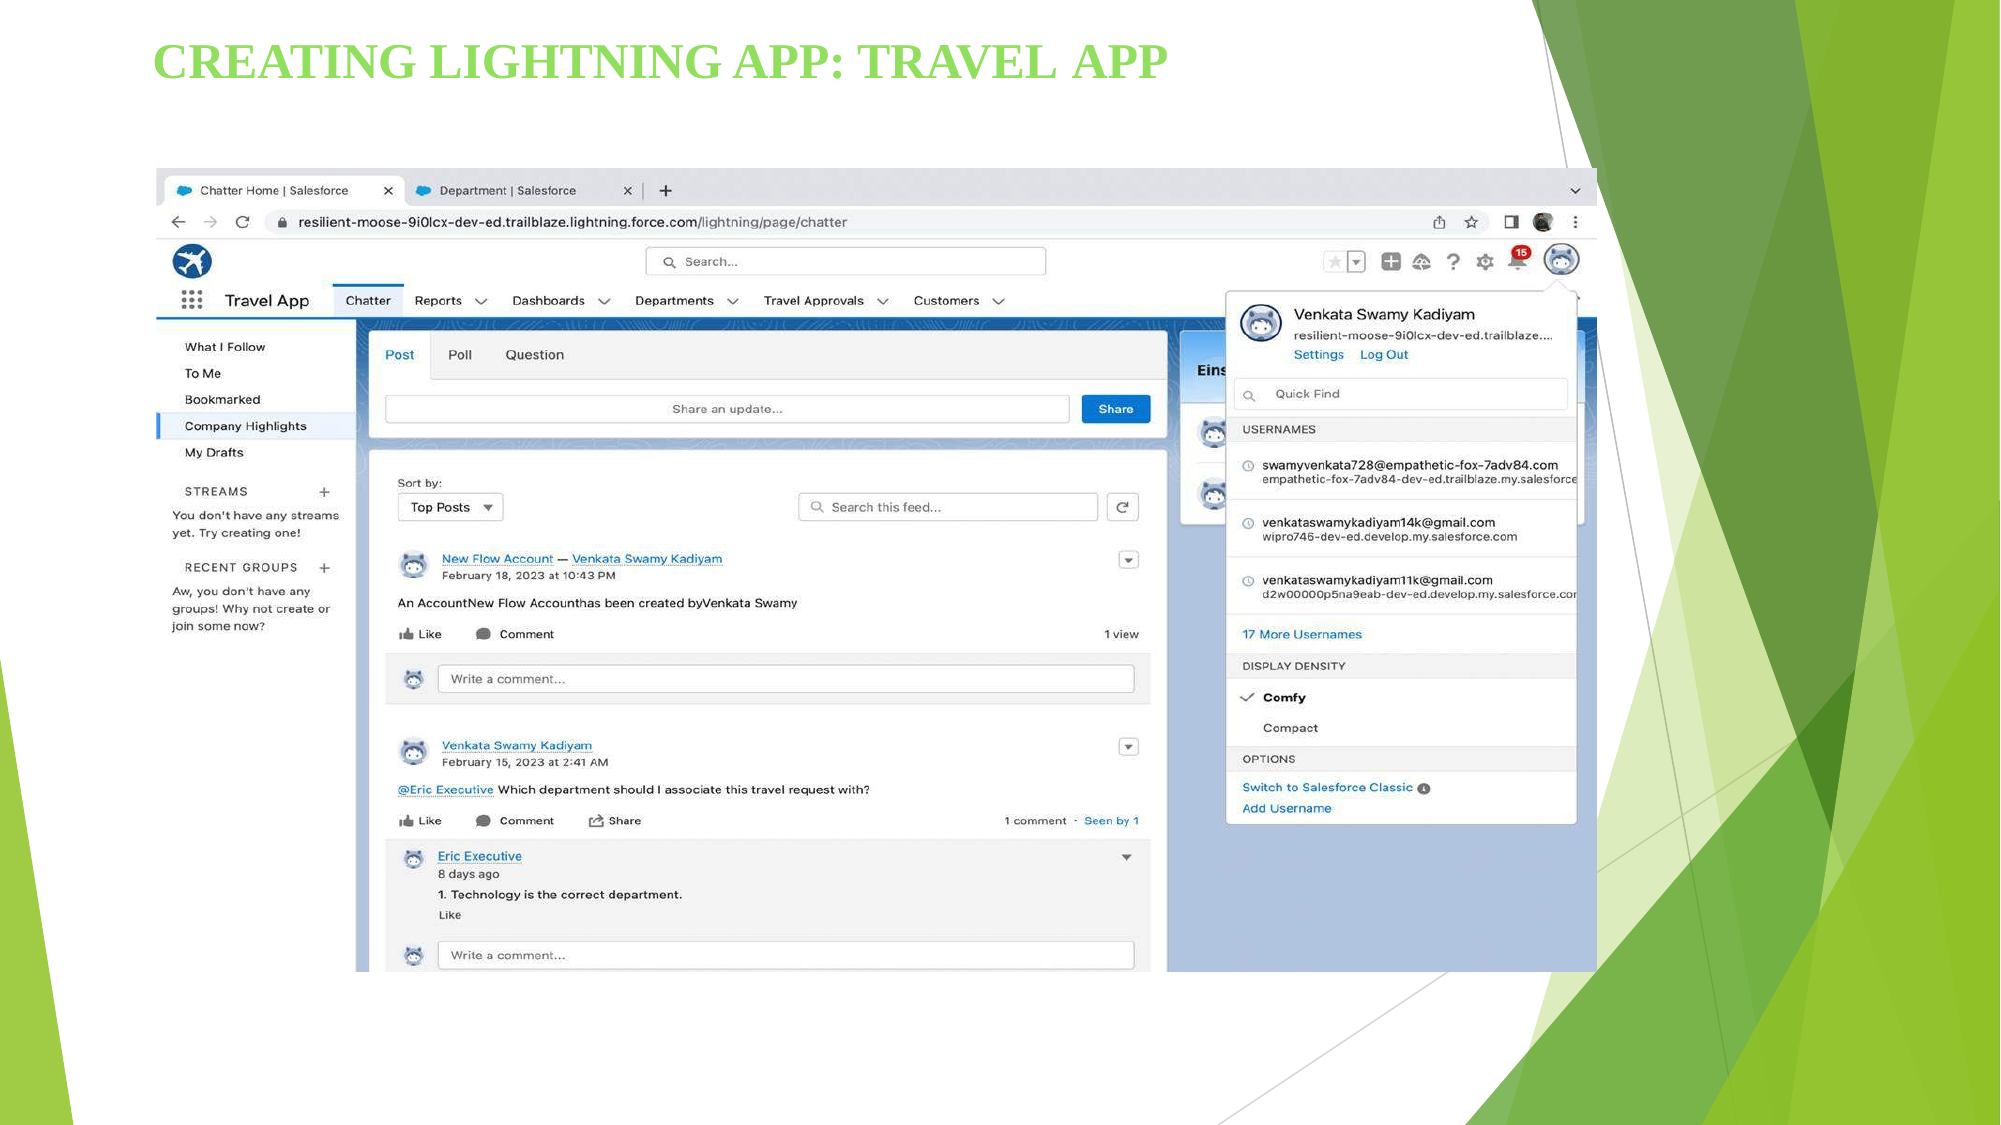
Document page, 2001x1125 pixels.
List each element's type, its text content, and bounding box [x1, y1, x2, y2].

text_box [156, 168, 1597, 972]
title CREATING LIGHTNING APP: TRAVEL APP [150, 26, 1189, 217]
